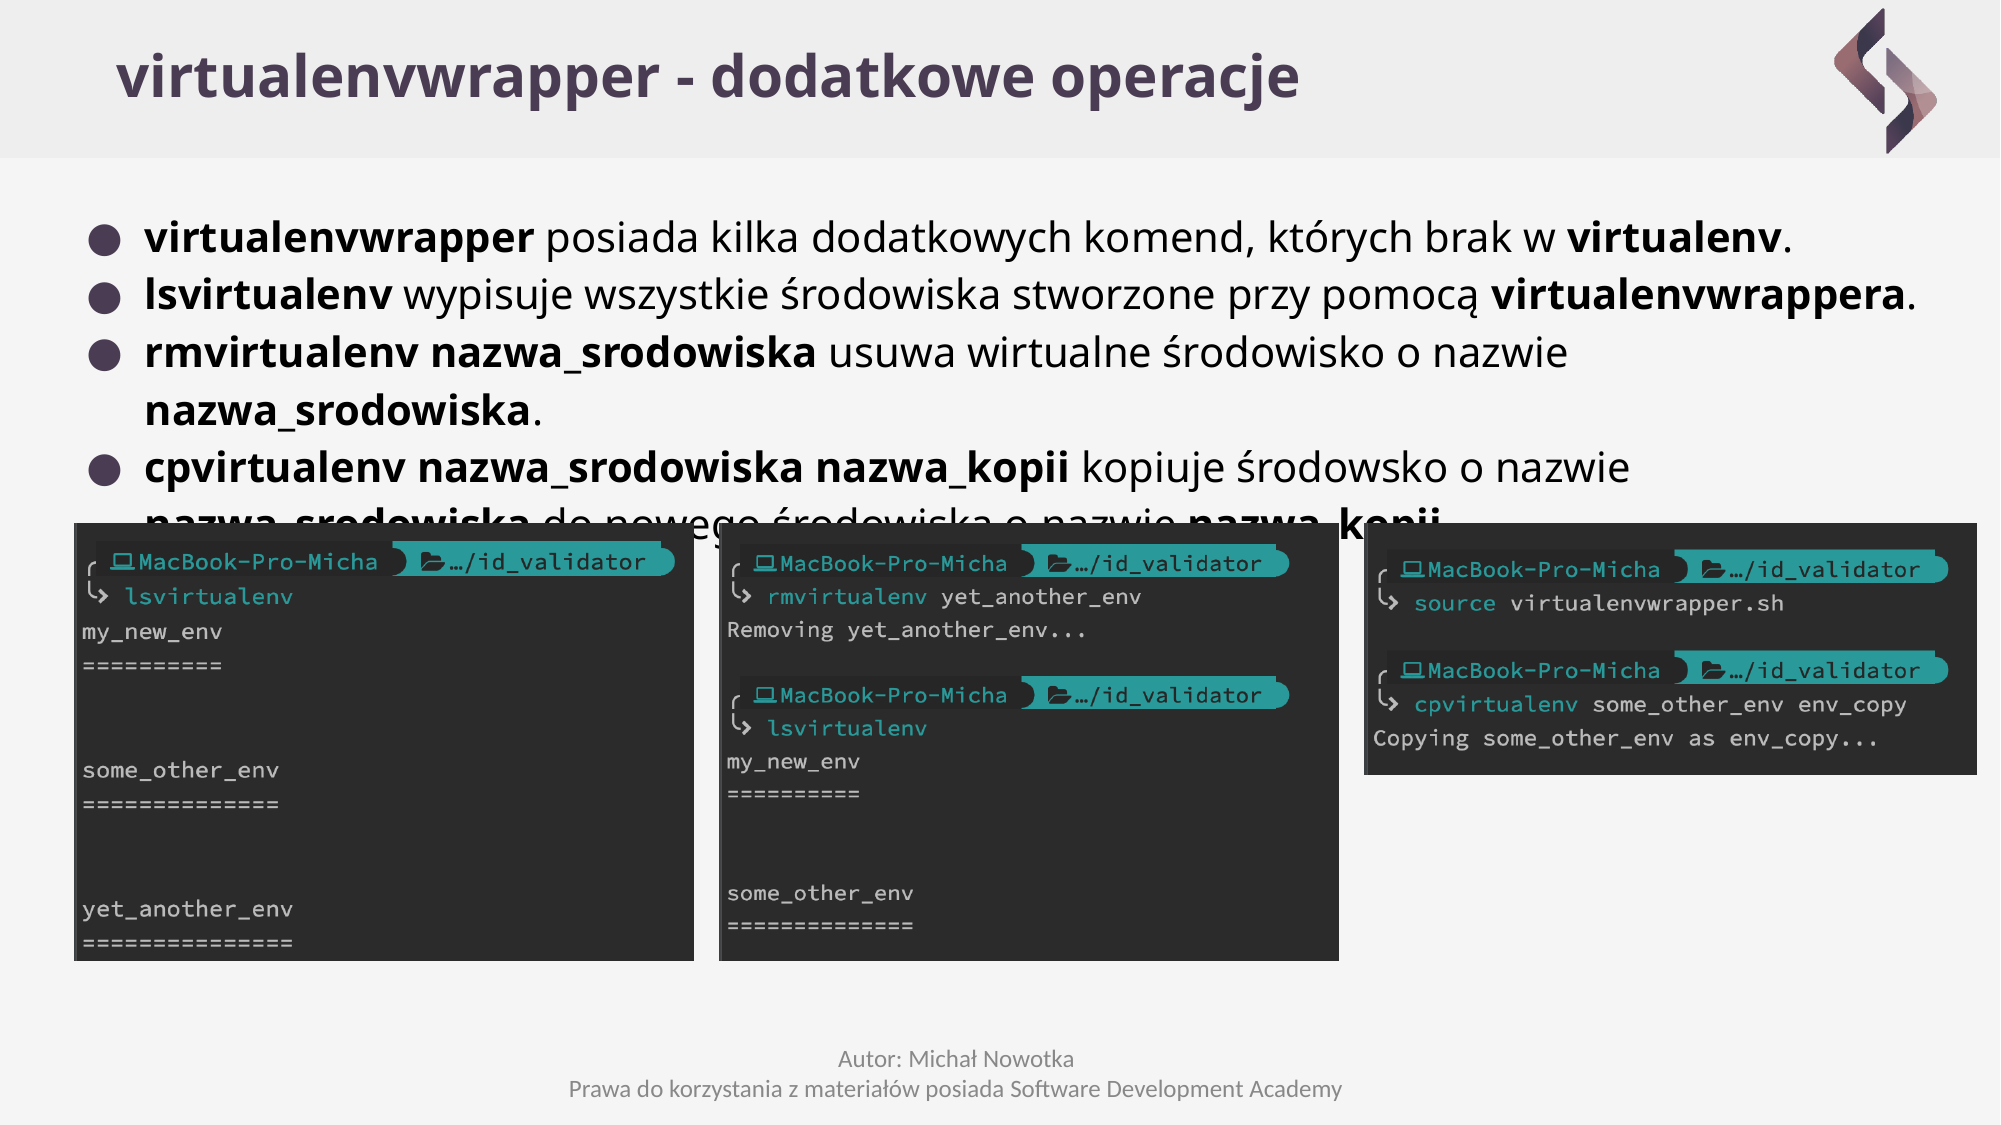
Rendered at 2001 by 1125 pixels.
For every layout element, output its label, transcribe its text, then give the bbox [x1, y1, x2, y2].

picture [719, 523, 1339, 961]
picture [73, 523, 694, 961]
title virtualenvwrapper - dodatkowe operacje [101, 0, 1788, 158]
footer Autor: Michał Nowotka Prawa do korzystania z materiałów posiada Software Development Academy [486, 1043, 1427, 1103]
picture [1363, 523, 1977, 776]
text_box virtualenvwrapper posiada kilka dodatkowych komend, których brak w virtualenv. lsvirtualenv wypisuje wszystkie środowiska stworzone przy pomocą virtualenvwrappera. rmvirtualenv nazwa_srodowiska usuwa wirtualne środowisko o nazwie nazwa_srodowiska. cpvirtualenv nazwa_srodowiska nazwa_kopii kopiuje środowsko o nazwie nazwa_srodowiska do nowego środowiska o nazwie nazwa_kopii. [54, 188, 1939, 1043]
picture [1787, 0, 2001, 166]
